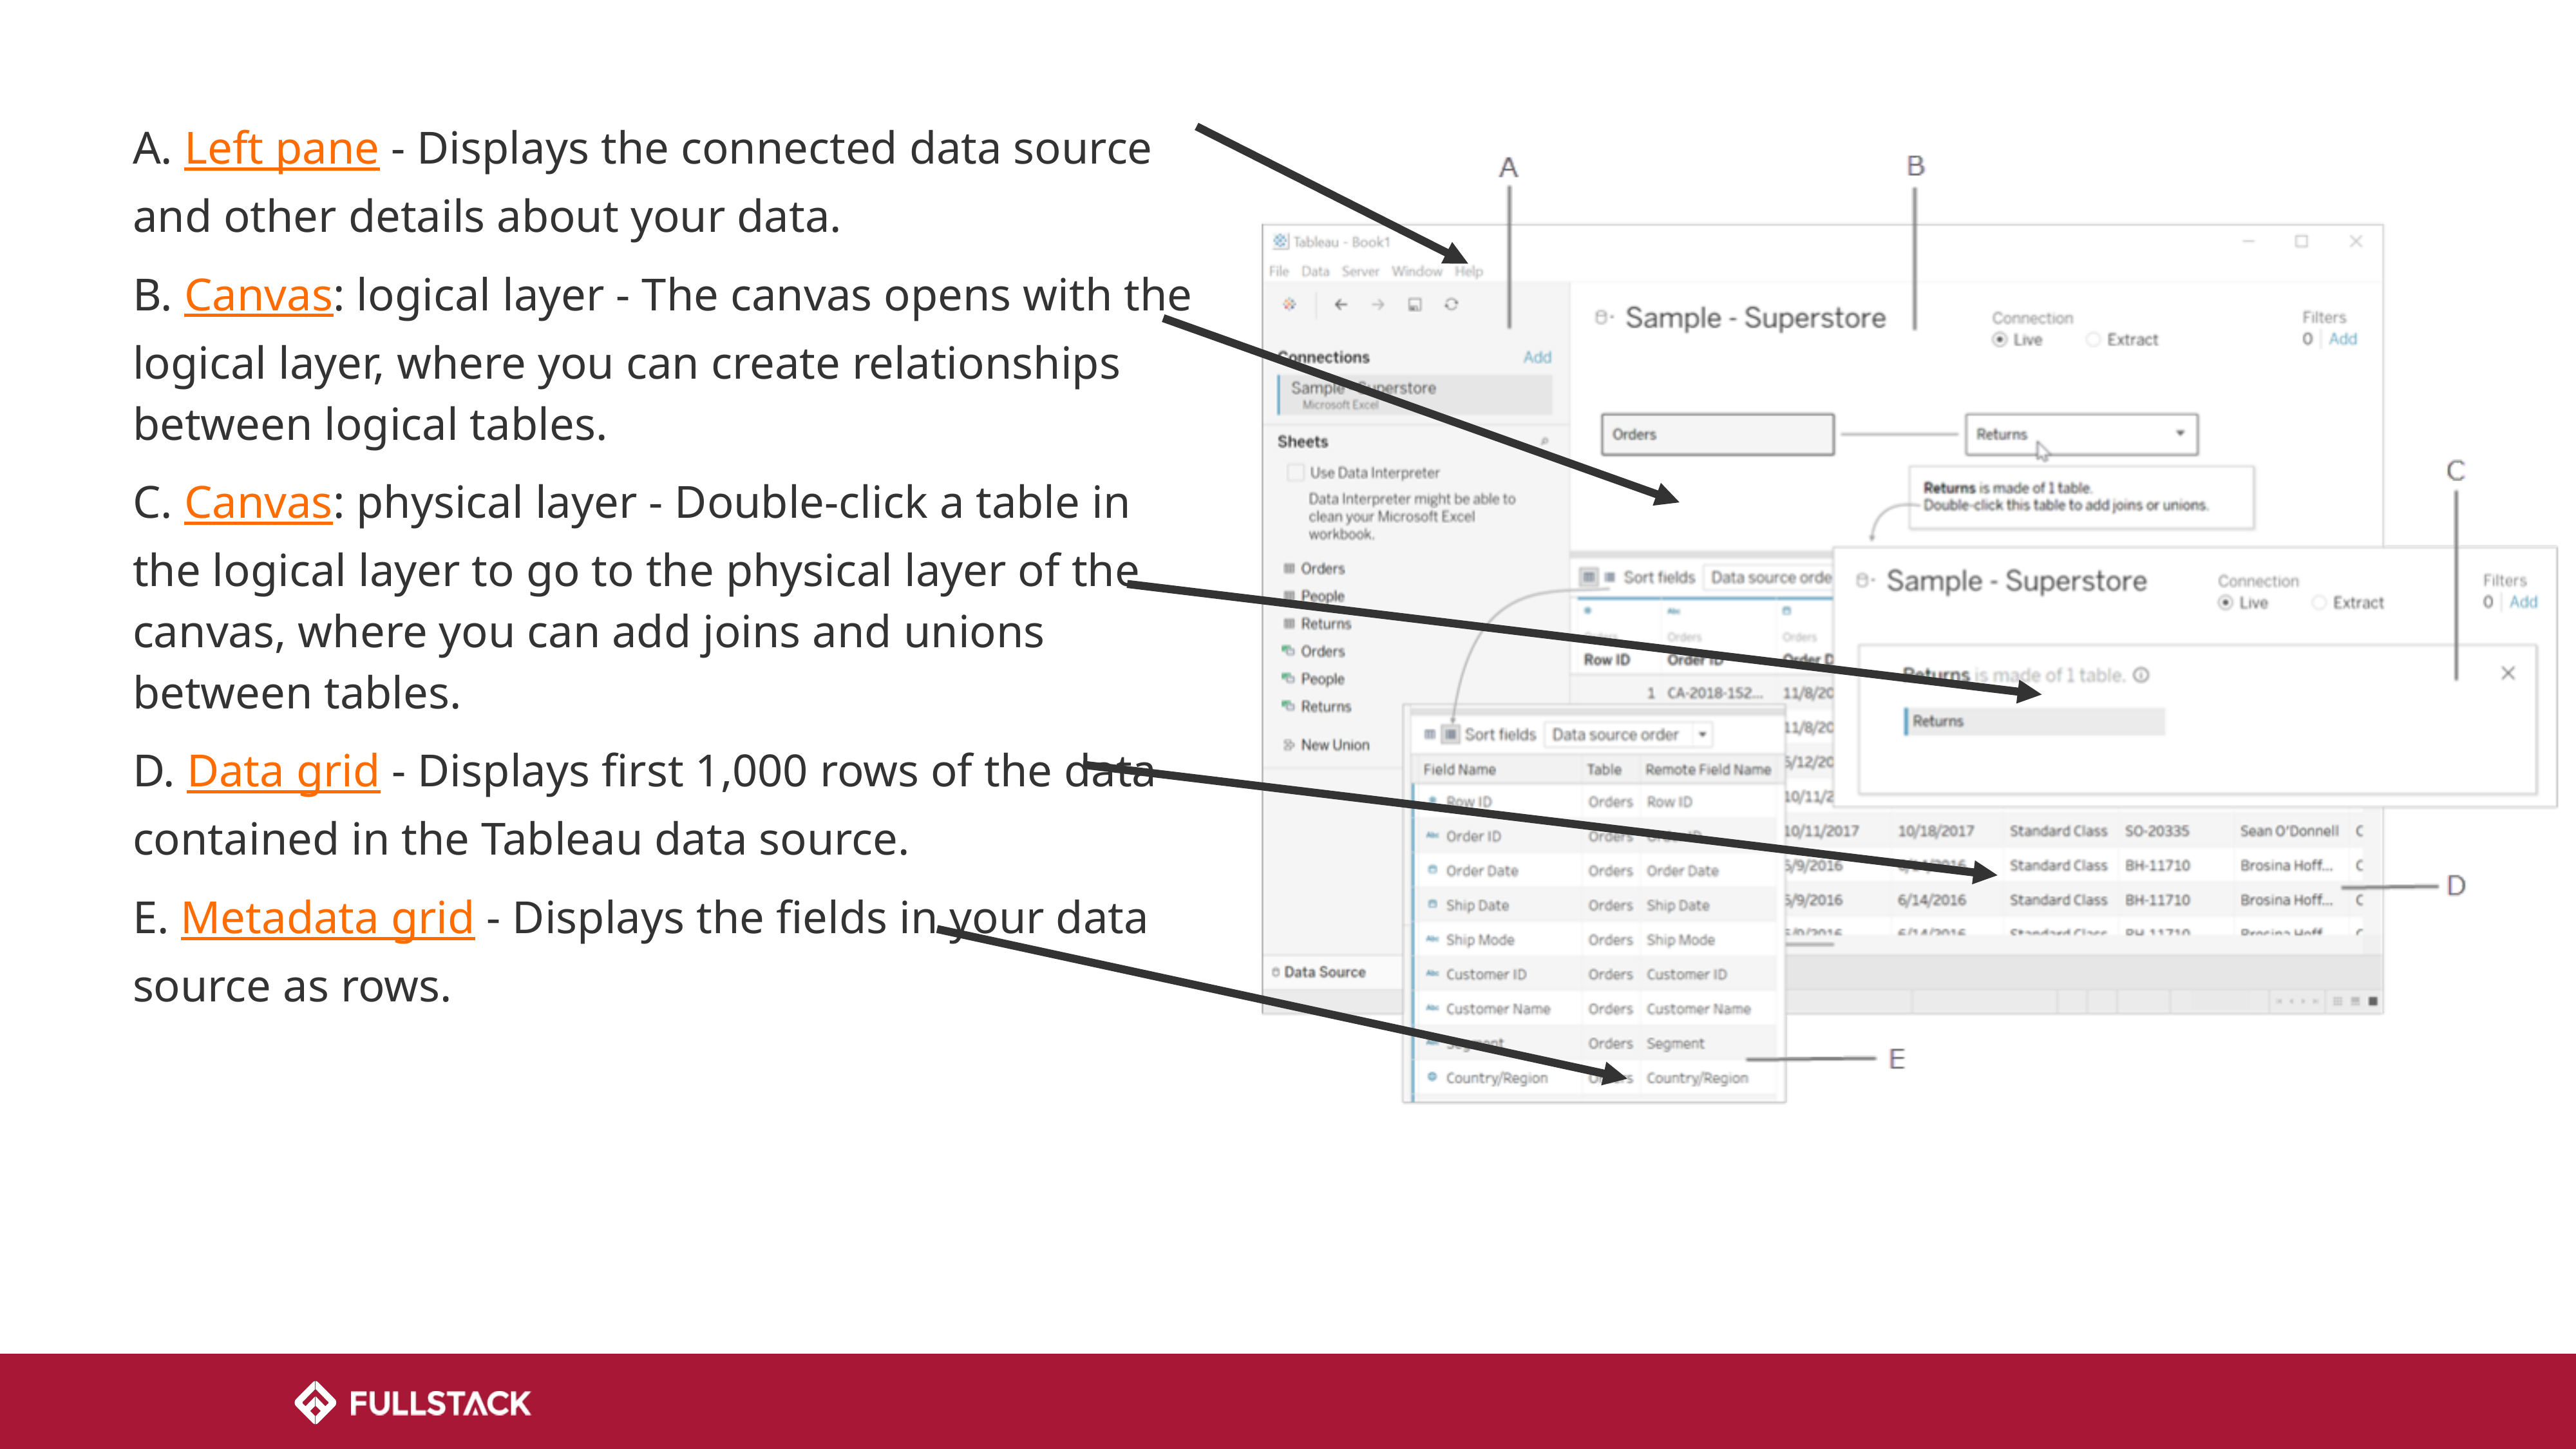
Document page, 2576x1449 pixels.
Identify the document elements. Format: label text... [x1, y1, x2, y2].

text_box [1196, 126, 1469, 264]
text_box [1127, 583, 2042, 695]
picture [0, 1354, 2576, 1449]
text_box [936, 929, 1628, 1079]
list A. Left pane - Displays the connected data source and other details about your data. B. Canvas: logical layer - The canvas opens with the logical layer, where you can create relationships between logical tables. C. Canvas: physical layer - Double-click a table in the logical layer to go to the physical layer of the canvas, where you can add joins and unions between tables. D. Data grid - Displays first 1,000 rows of the data contained in the Tableau data source. E. Metadata grid - Displays the fields in your data source as rows. [123, 100, 1219, 1244]
picture [1260, 145, 2560, 1106]
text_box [1083, 764, 1998, 876]
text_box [1162, 317, 1680, 503]
